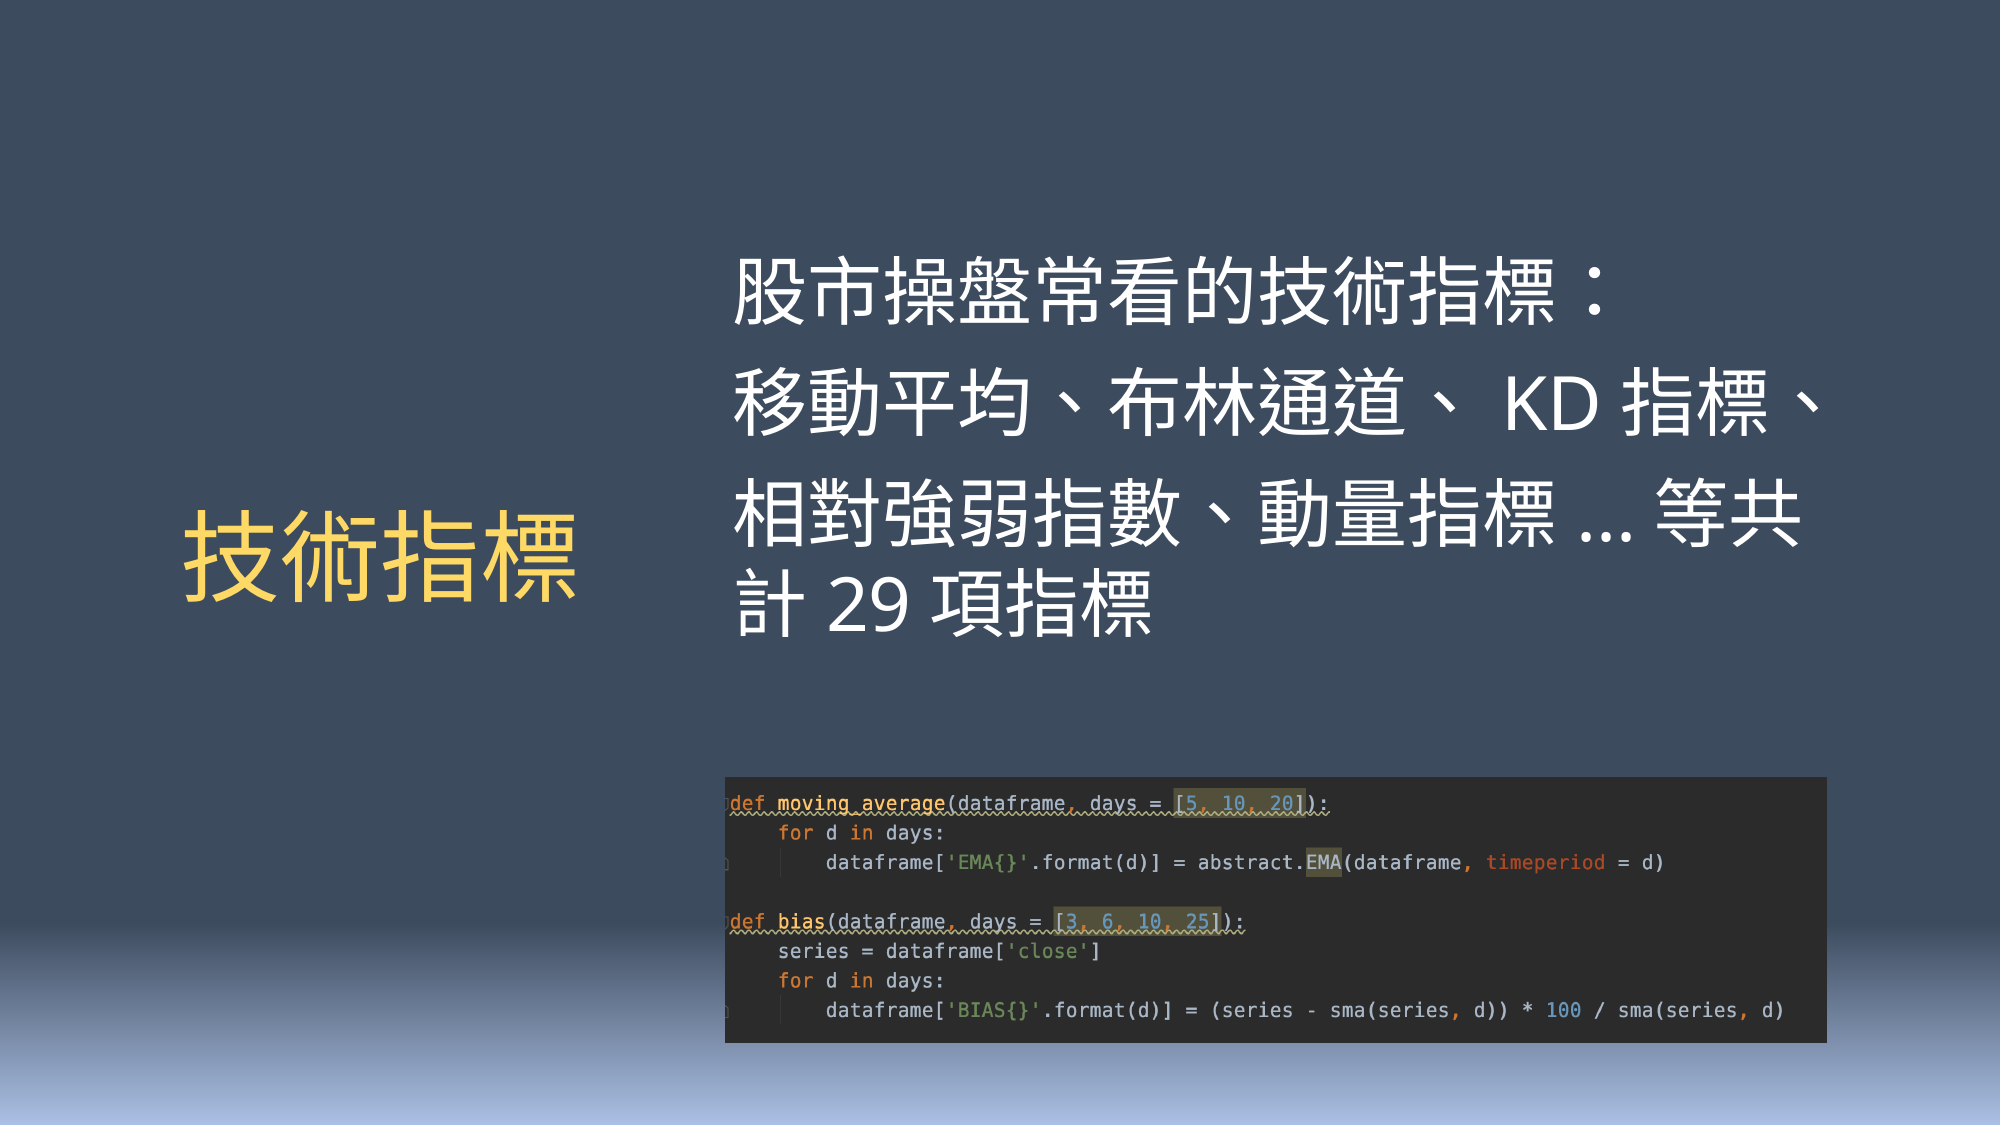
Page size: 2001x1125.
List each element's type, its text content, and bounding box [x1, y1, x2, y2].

text_box 技術指標 [52, 464, 709, 661]
text_box 股市操盤常看的技術指標： 移動平均、布林通道、KD指標、 相對強弱指數、動量指標...等共計29項指標 [725, 126, 1827, 699]
picture [725, 777, 1827, 1043]
